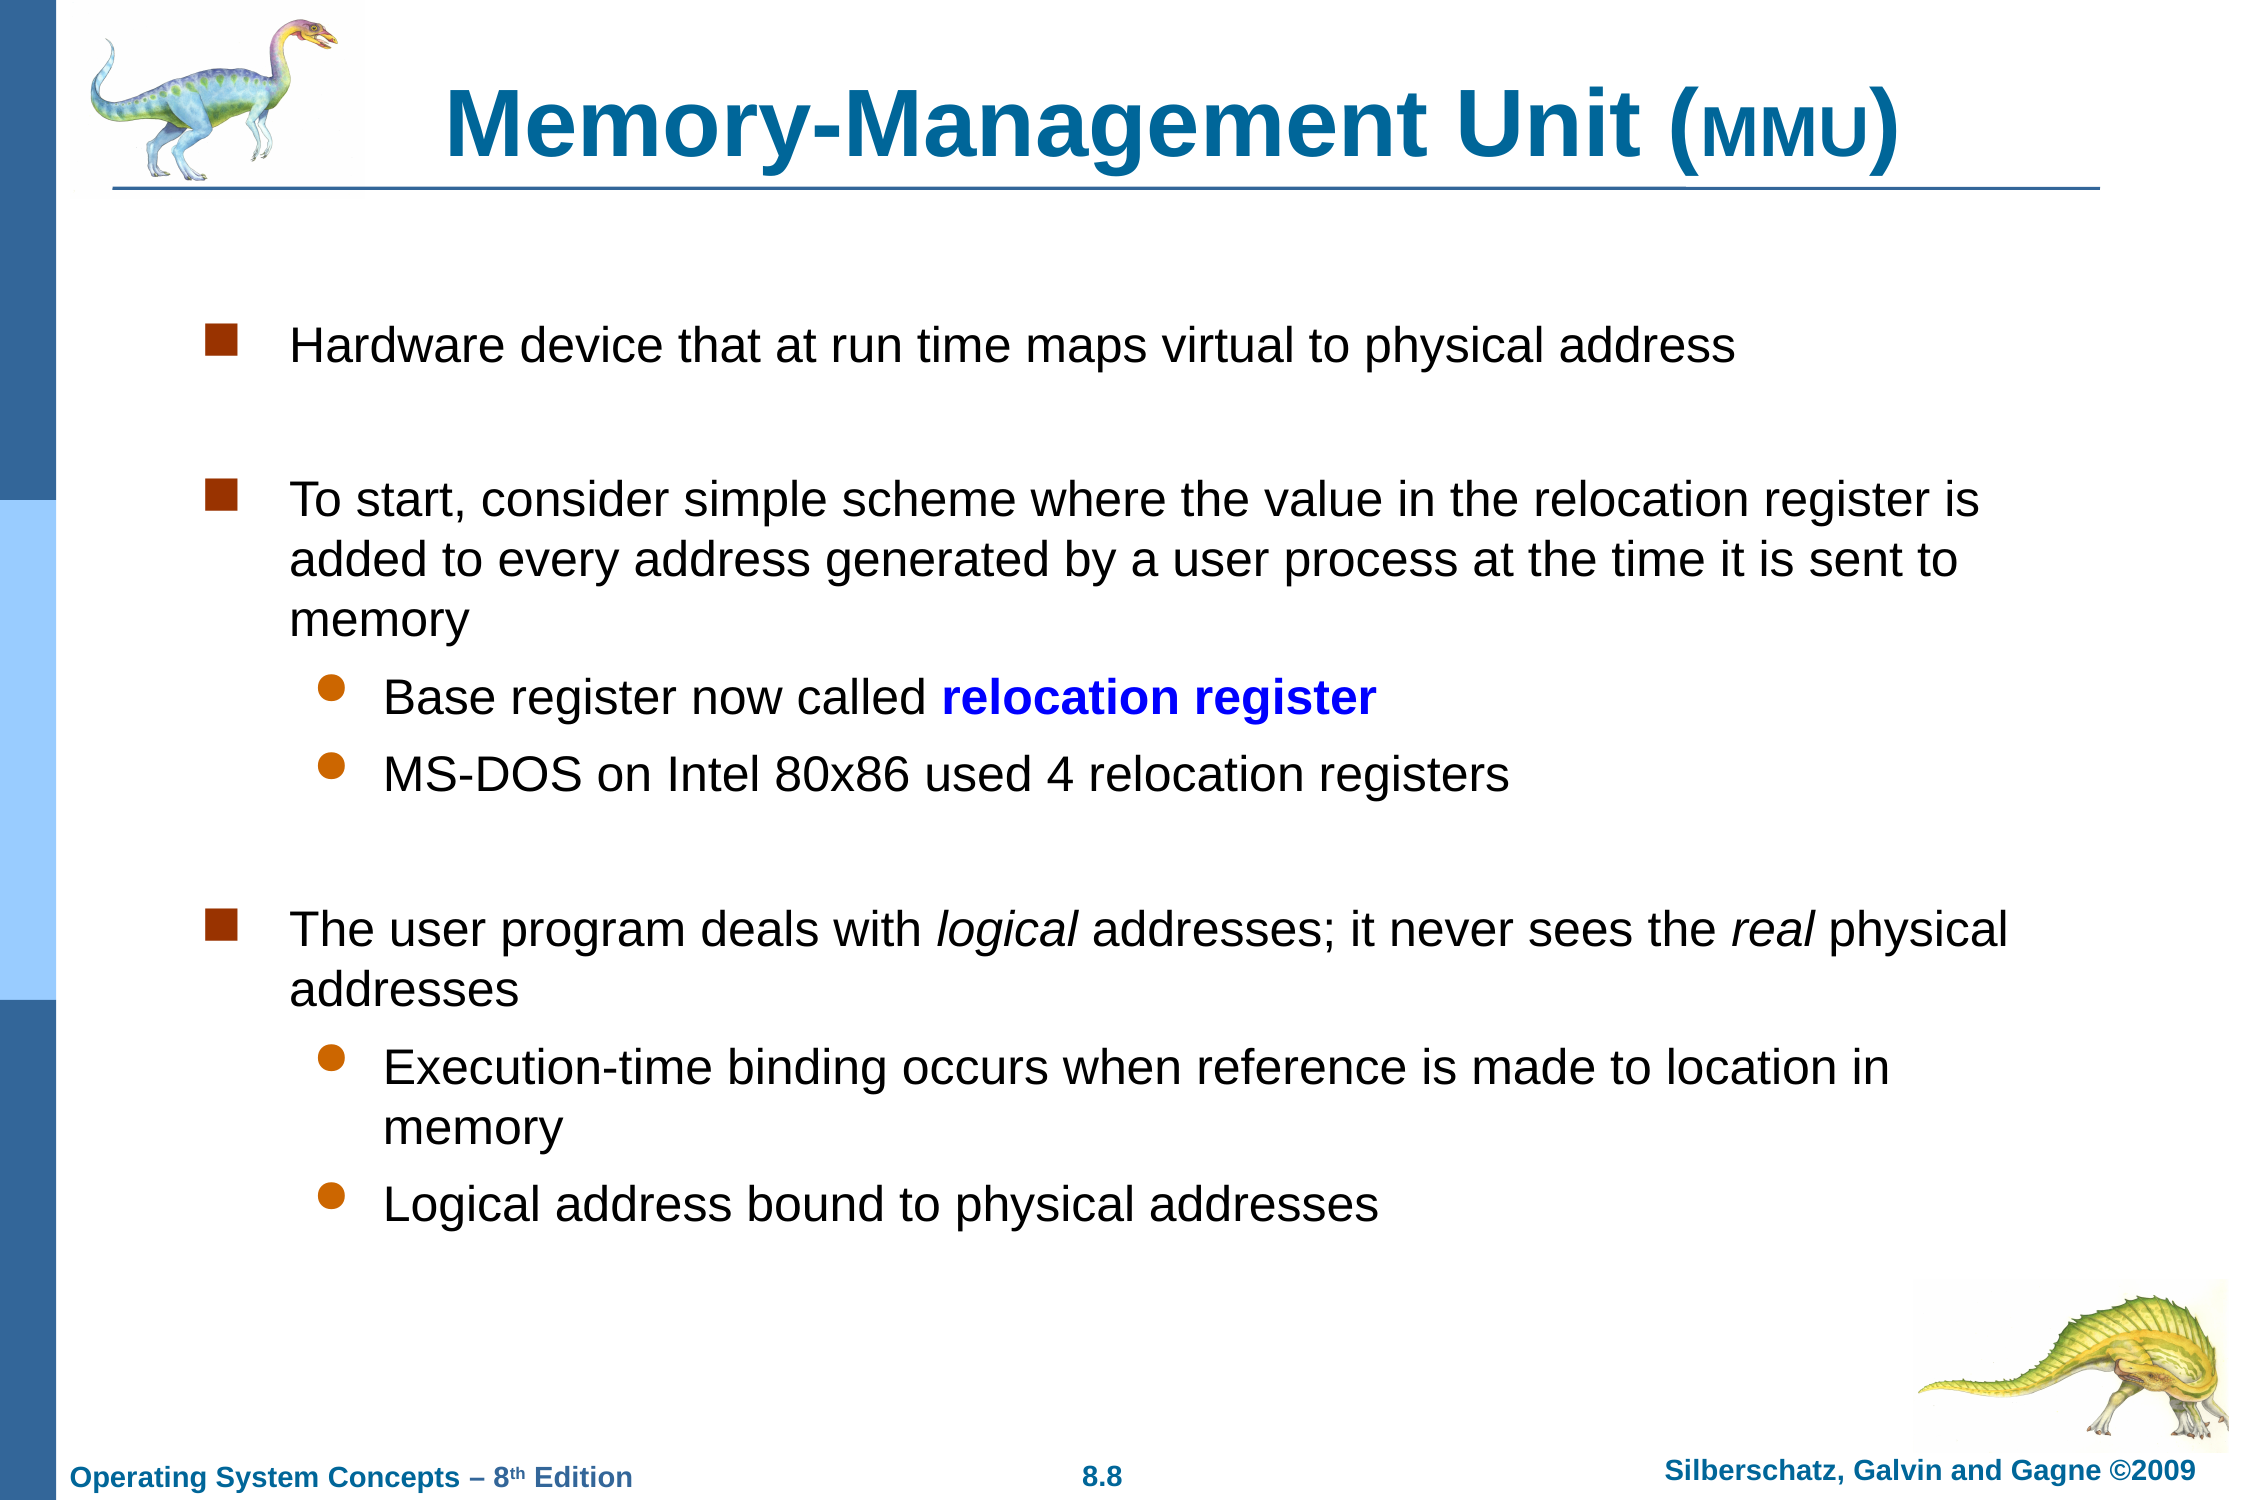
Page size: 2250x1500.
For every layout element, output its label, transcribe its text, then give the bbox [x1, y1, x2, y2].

picture [70, 0, 365, 199]
list Hardware device that at run time maps virtual to physical address To start, consider simple scheme where the value in the relocation register is added to every address generated by a user process at the time it is sent to memory Base register now called relocation register MS-DOS on Intel 80x86 used 4 relocation registers The user program deals with logical addresses; it never sees the real physical addresses Execution-time binding occurs when reference is made to location in memory Logical address bound to physical addresses [187, 301, 2091, 1283]
title Memory-Management Unit (MMU) [208, 60, 2138, 187]
picture [1913, 1279, 2229, 1453]
